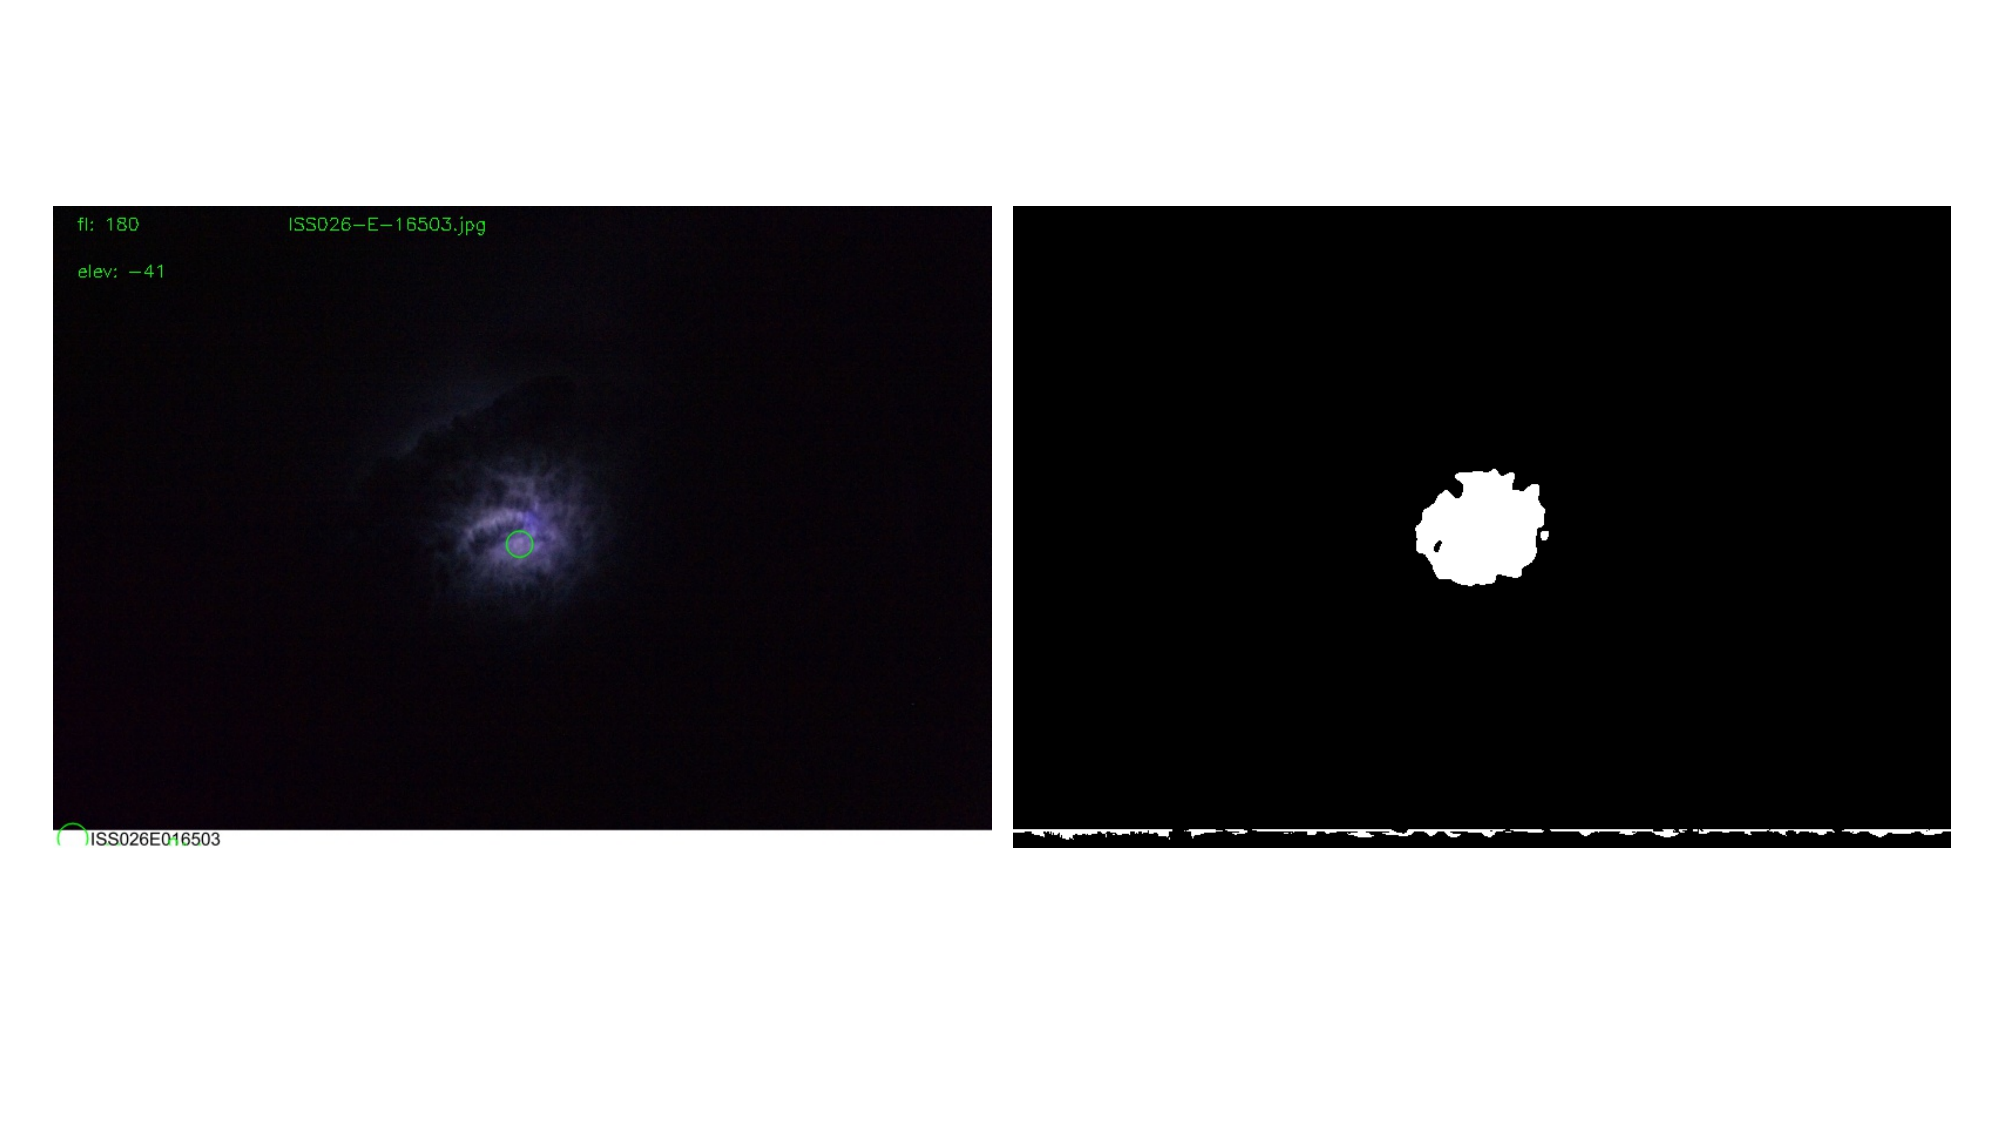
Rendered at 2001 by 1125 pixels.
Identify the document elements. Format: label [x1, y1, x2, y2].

picture [1012, 206, 1951, 849]
picture [53, 206, 992, 849]
